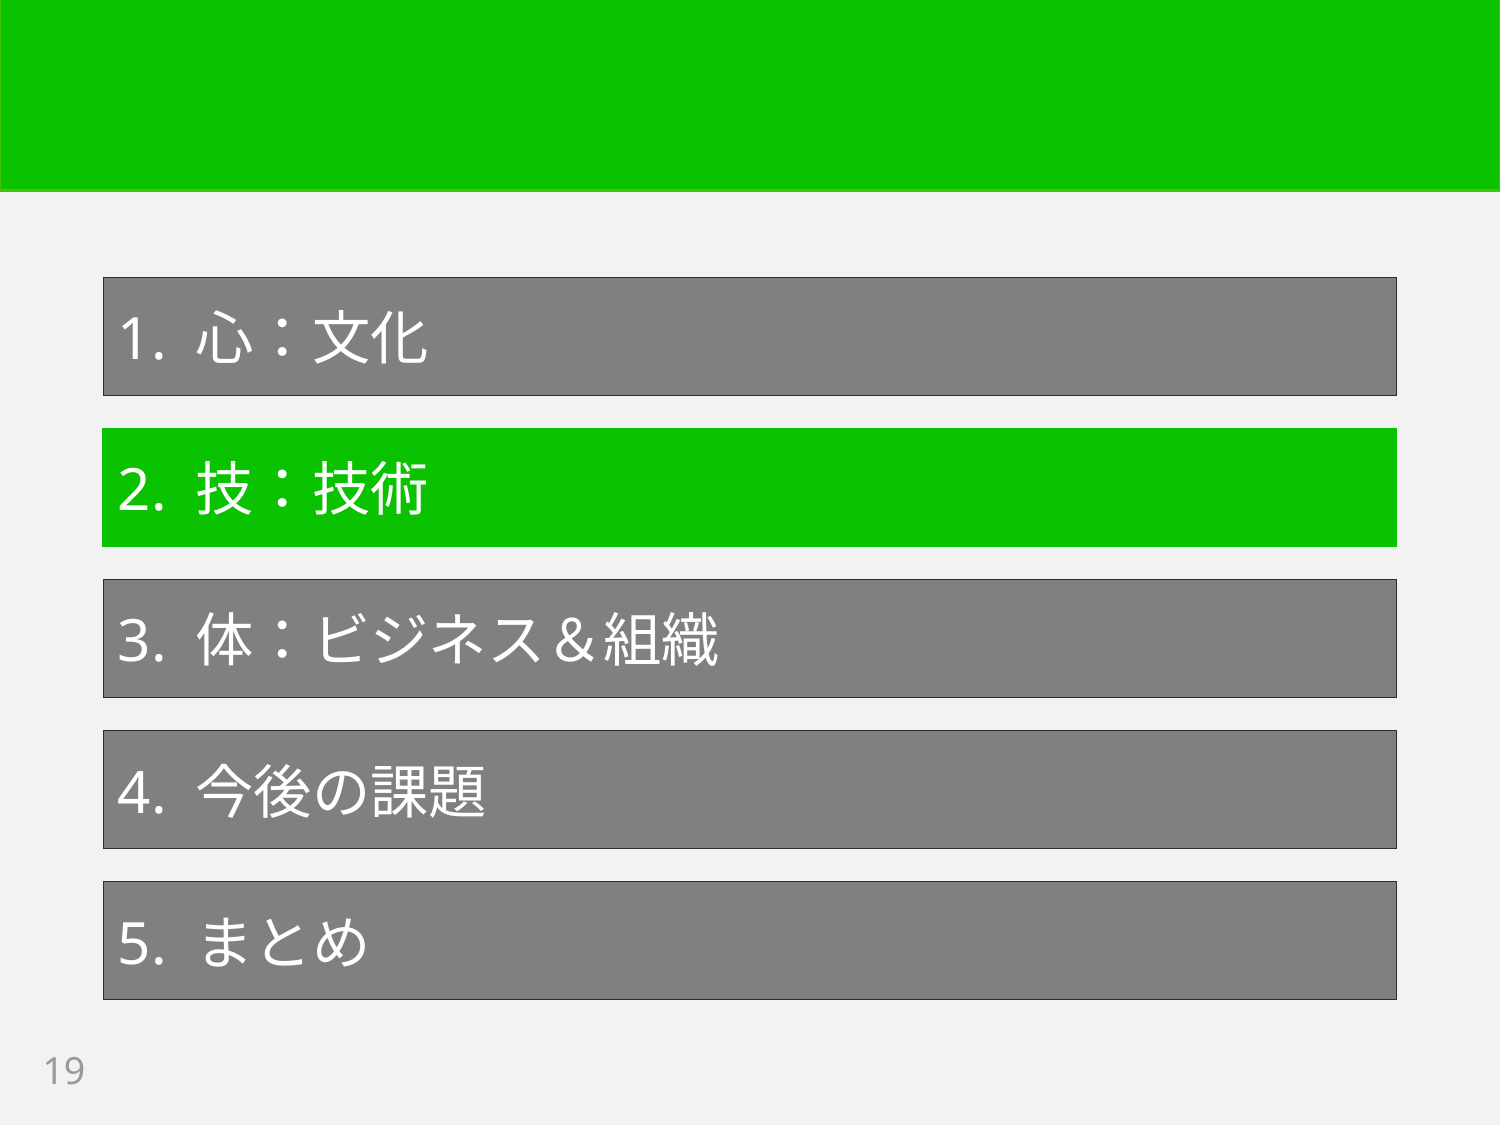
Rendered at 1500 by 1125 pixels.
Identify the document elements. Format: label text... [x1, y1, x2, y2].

text_box 5. まとめ [103, 881, 1397, 1000]
text_box 1. 心：文化 [103, 277, 1397, 396]
slide_number 19 [27, 1042, 146, 1102]
text_box 2. 技：技術 [102, 428, 1397, 547]
text_box 3. 体：ビジネス＆組織 [103, 579, 1397, 698]
text_box 4. 今後の課題 [103, 730, 1397, 849]
